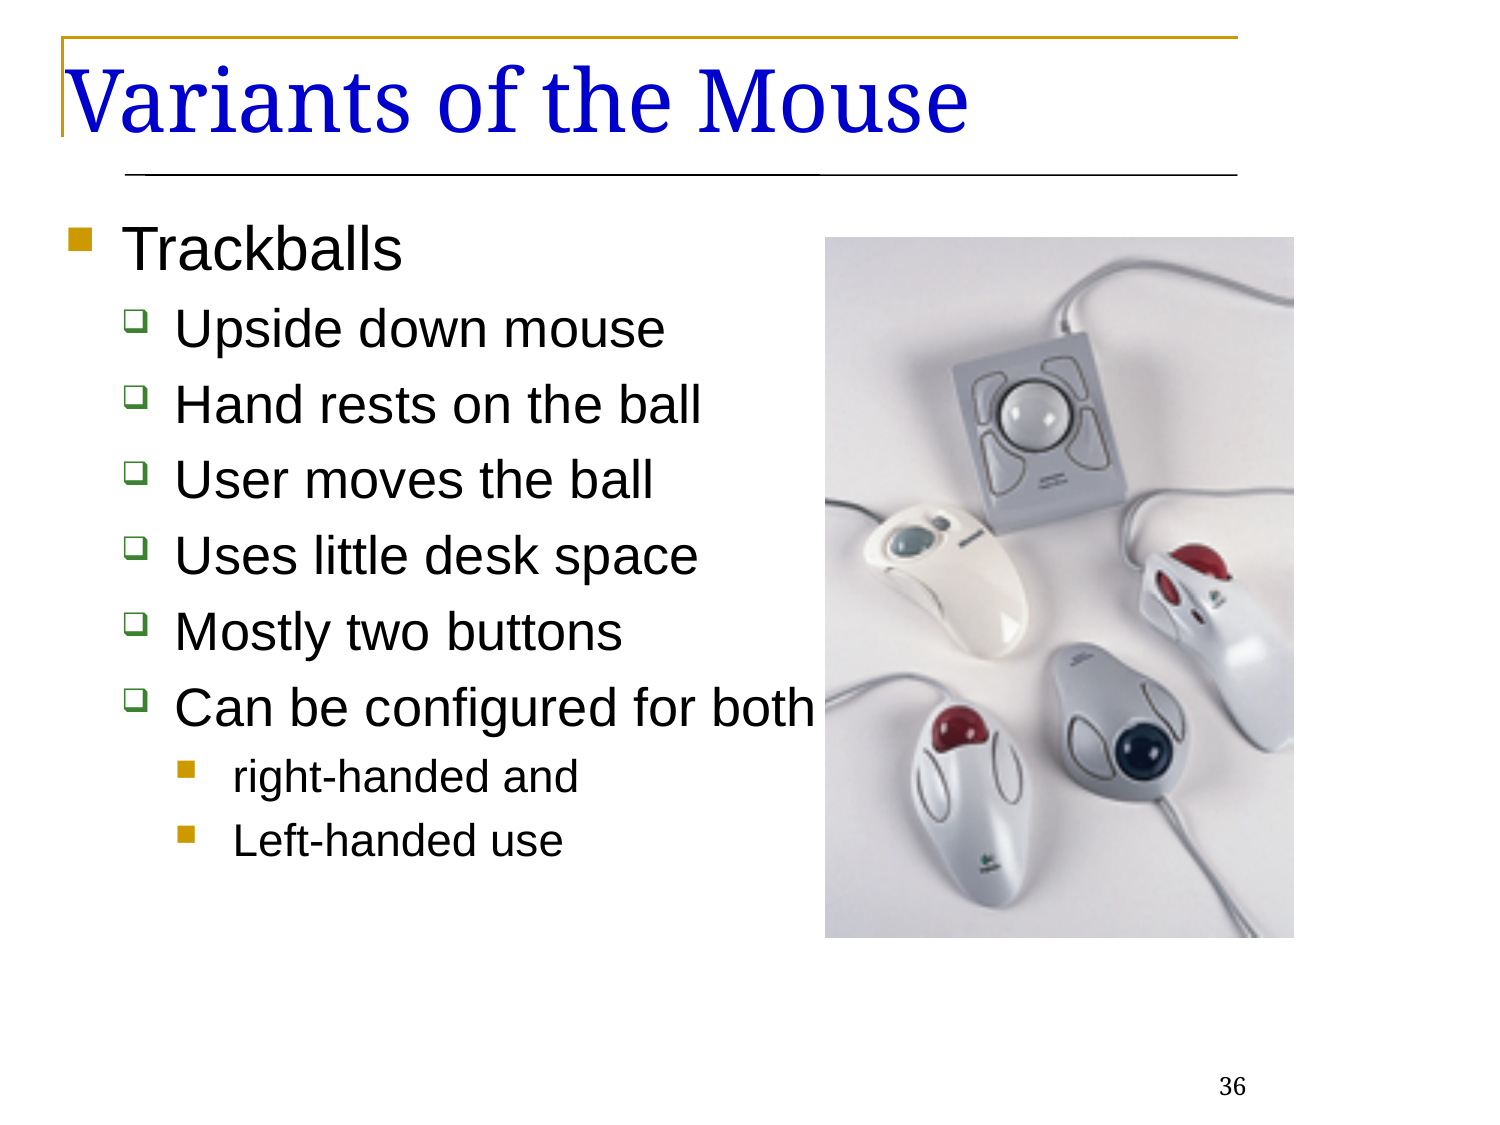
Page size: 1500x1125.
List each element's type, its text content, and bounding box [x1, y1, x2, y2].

title Variants of the Mouse [49, 37, 1251, 188]
picture [824, 237, 1294, 938]
list Trackballs Upside down mouse Hand rests on the ball User moves the ball Uses little desk space Mostly two buttons Can be configured for both right-handed and Left-handed use [49, 199, 851, 994]
slide_number 36 [912, 1050, 1262, 1113]
